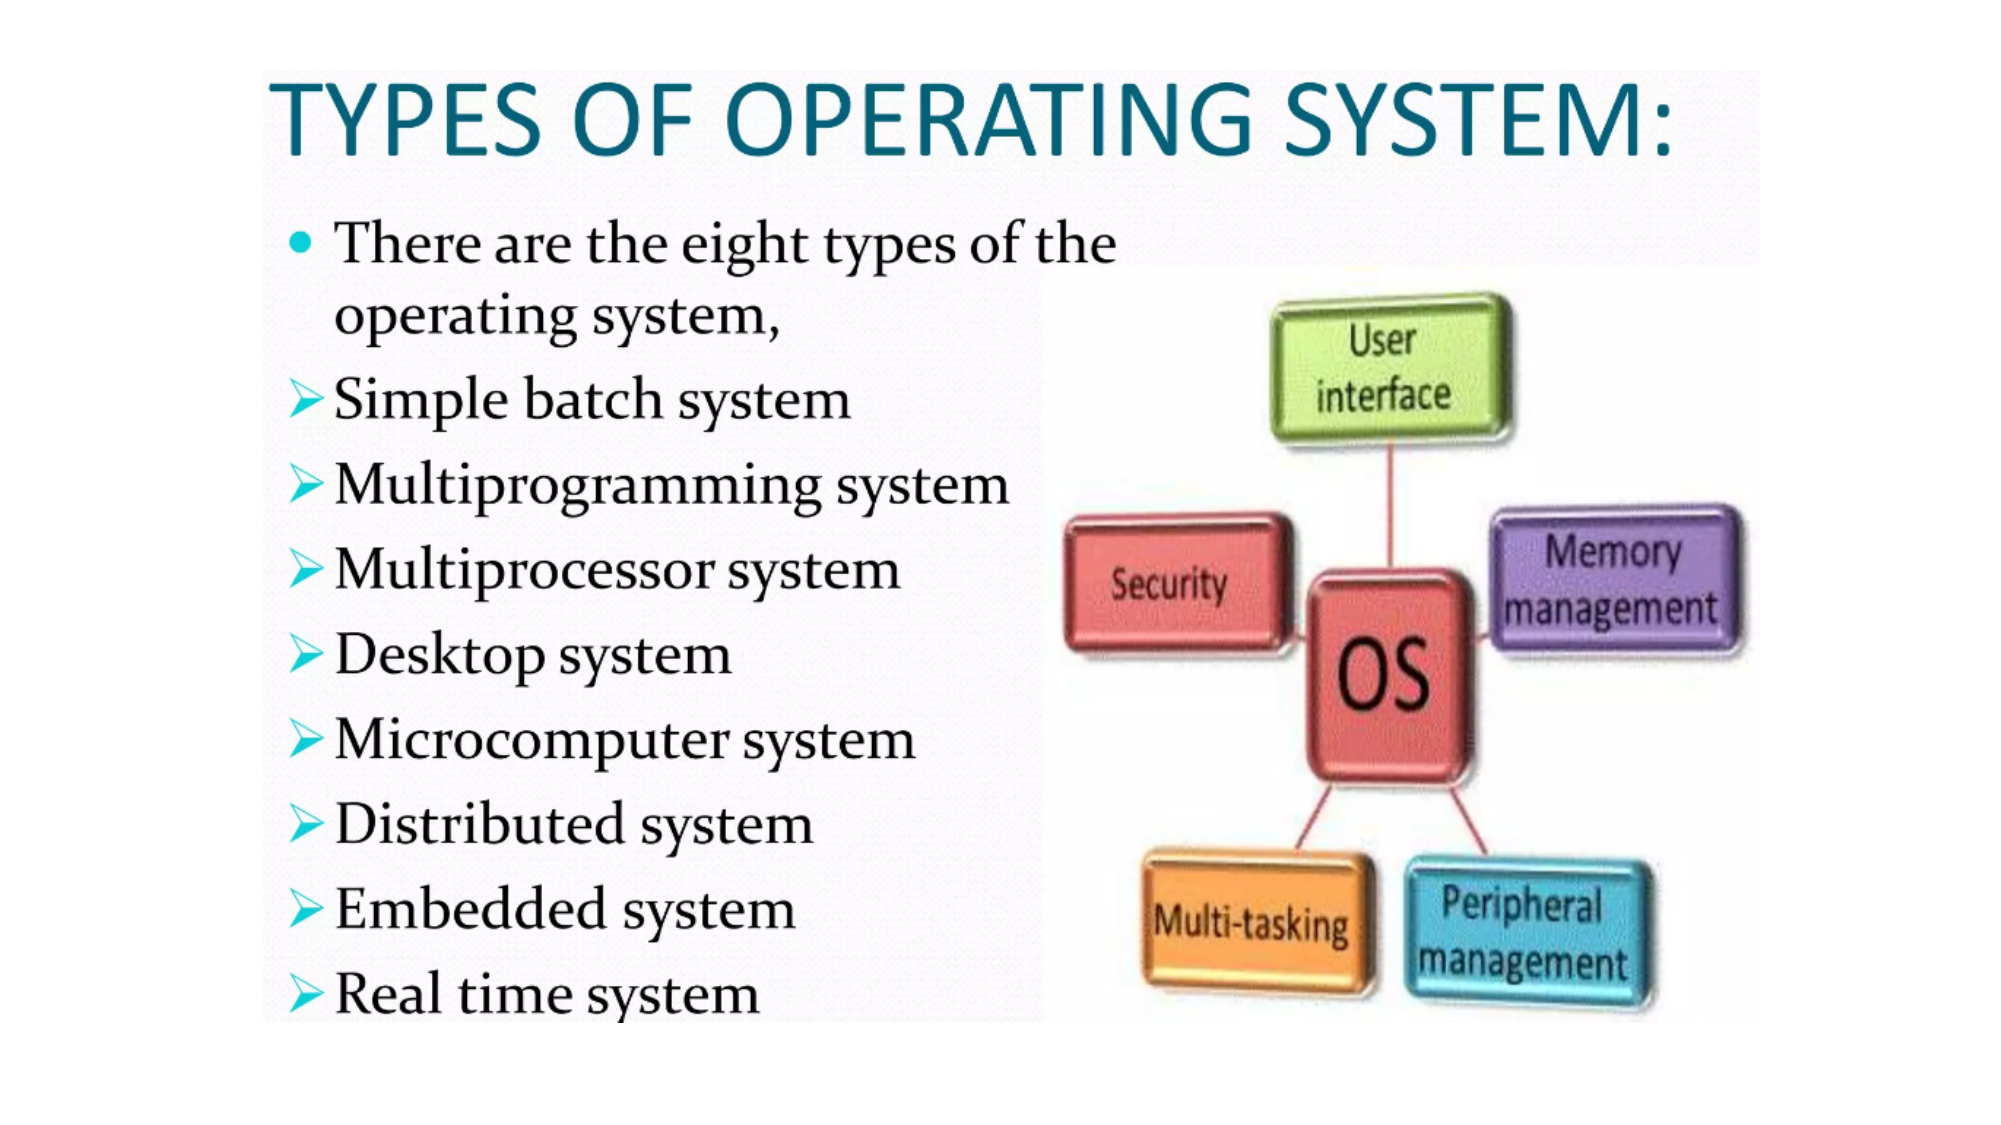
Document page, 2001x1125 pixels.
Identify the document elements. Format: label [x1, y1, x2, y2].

picture [263, 71, 1760, 1023]
